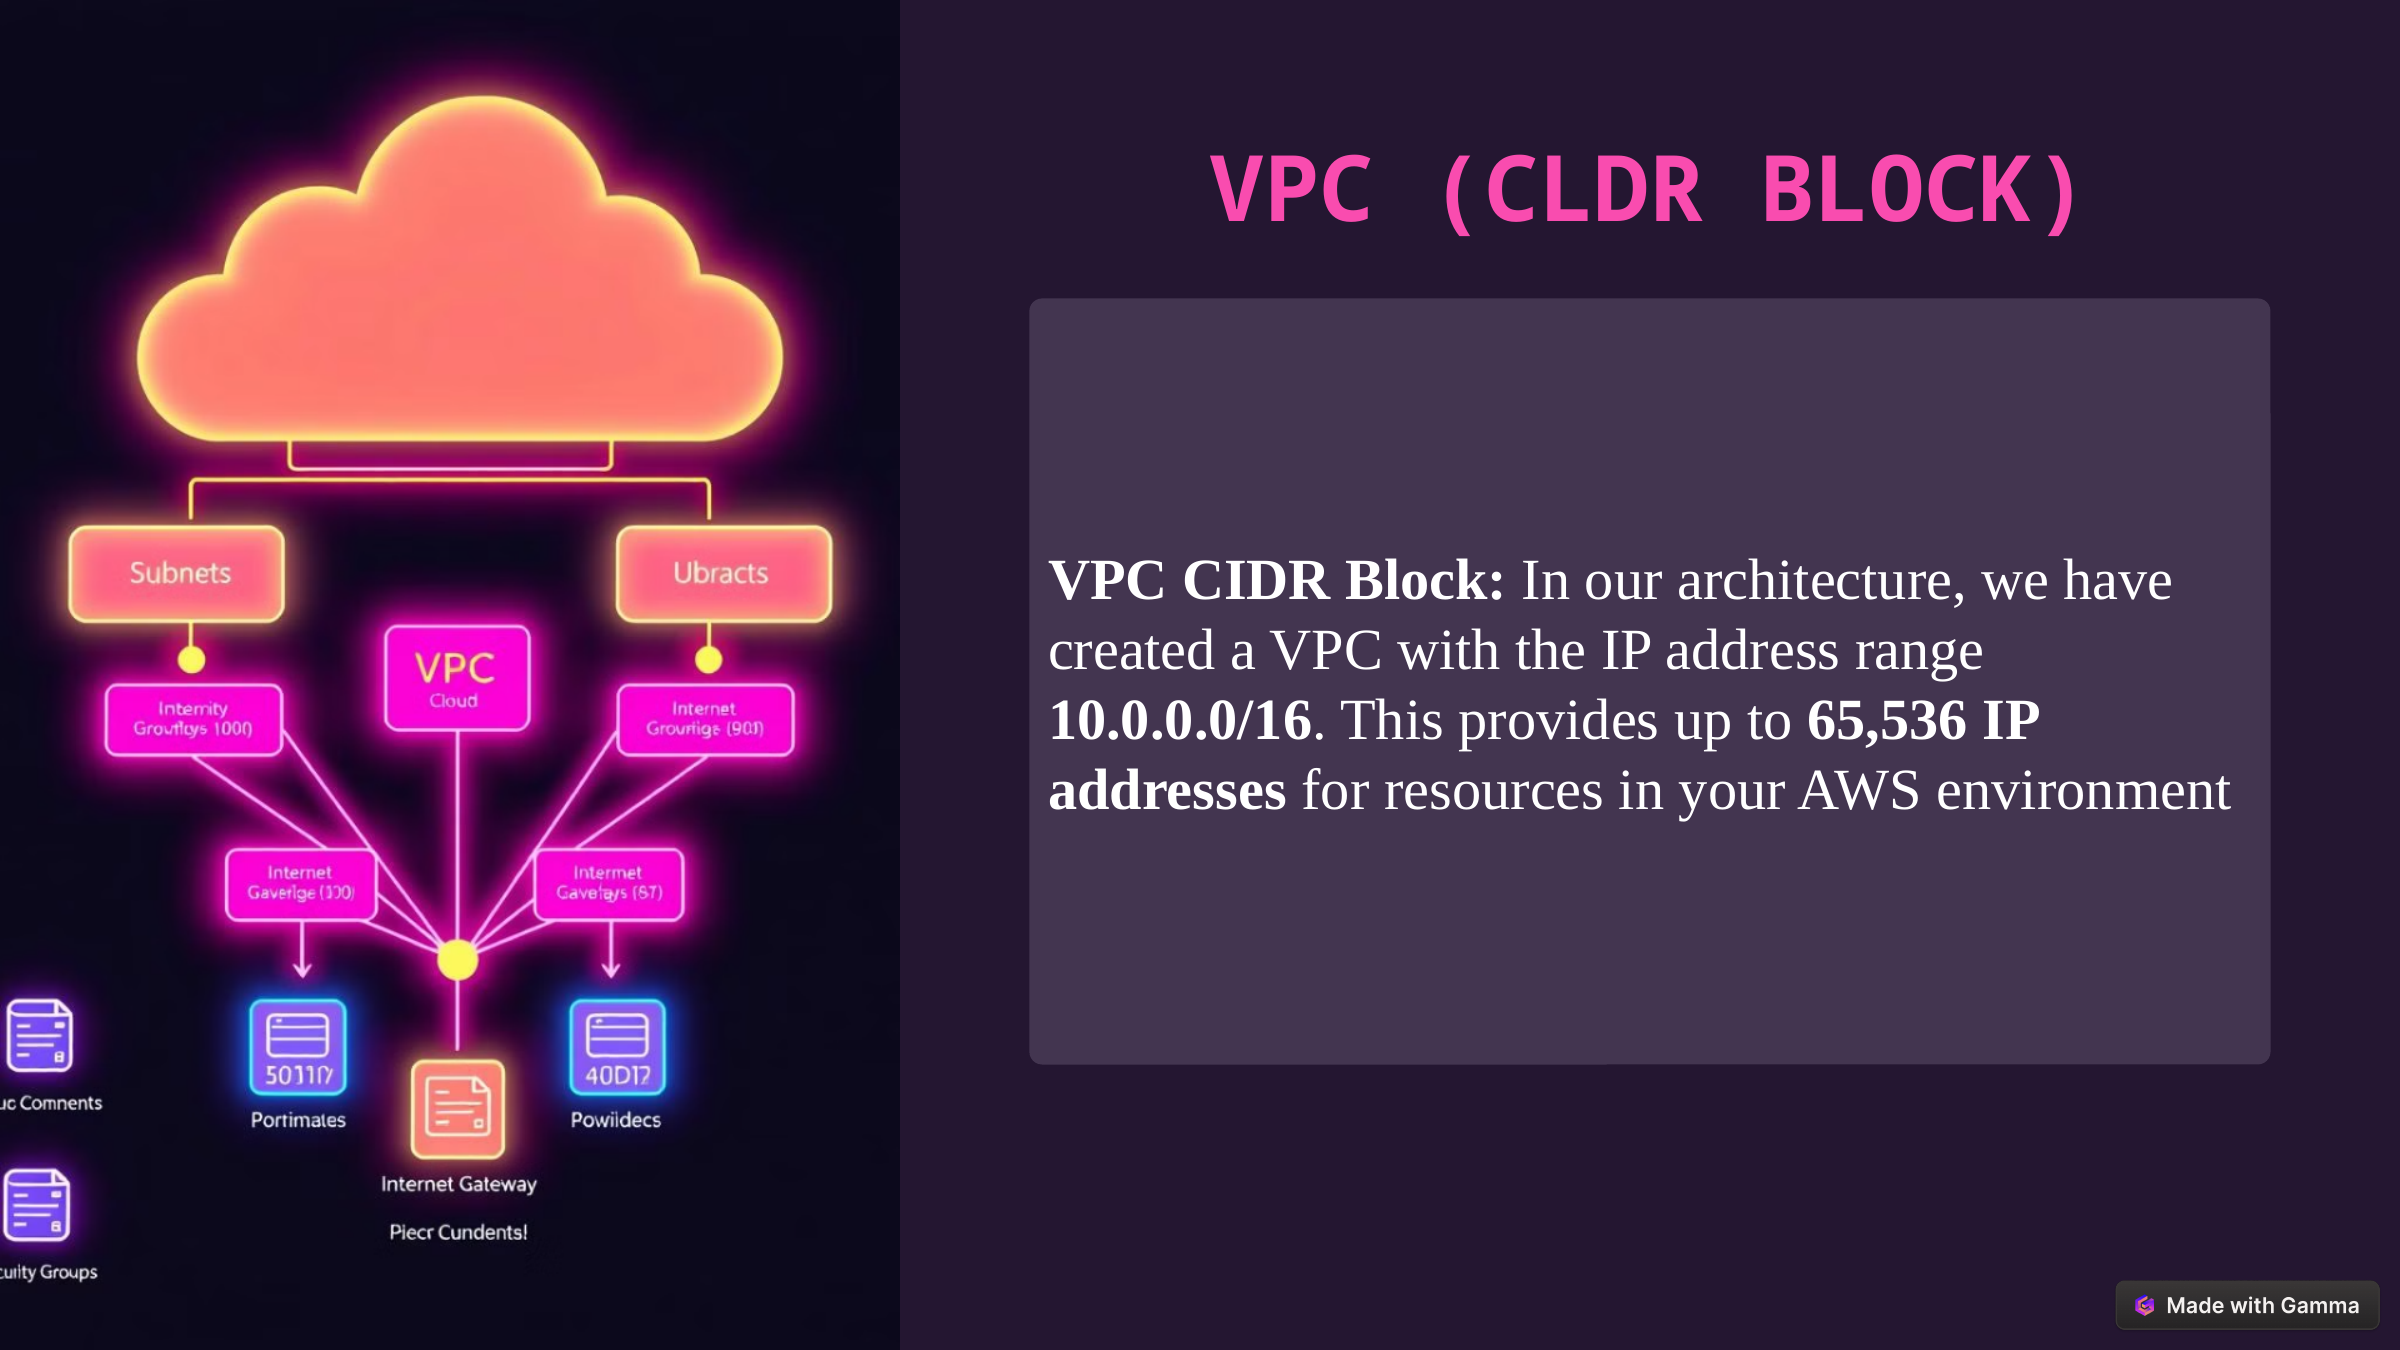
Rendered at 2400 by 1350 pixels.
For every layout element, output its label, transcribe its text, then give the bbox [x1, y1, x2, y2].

picture [2106, 1271, 2389, 1339]
text_box VPC CIDR Block: In our architecture, we have created a VPC with the IP address range 10.0.0.0/16. This provides up to 65,536 IP addresses for resources in your AWS environment [1029, 298, 2271, 1065]
text_box VPC (CLDR BLOCK) [1029, 101, 2271, 259]
picture [0, 0, 901, 1350]
